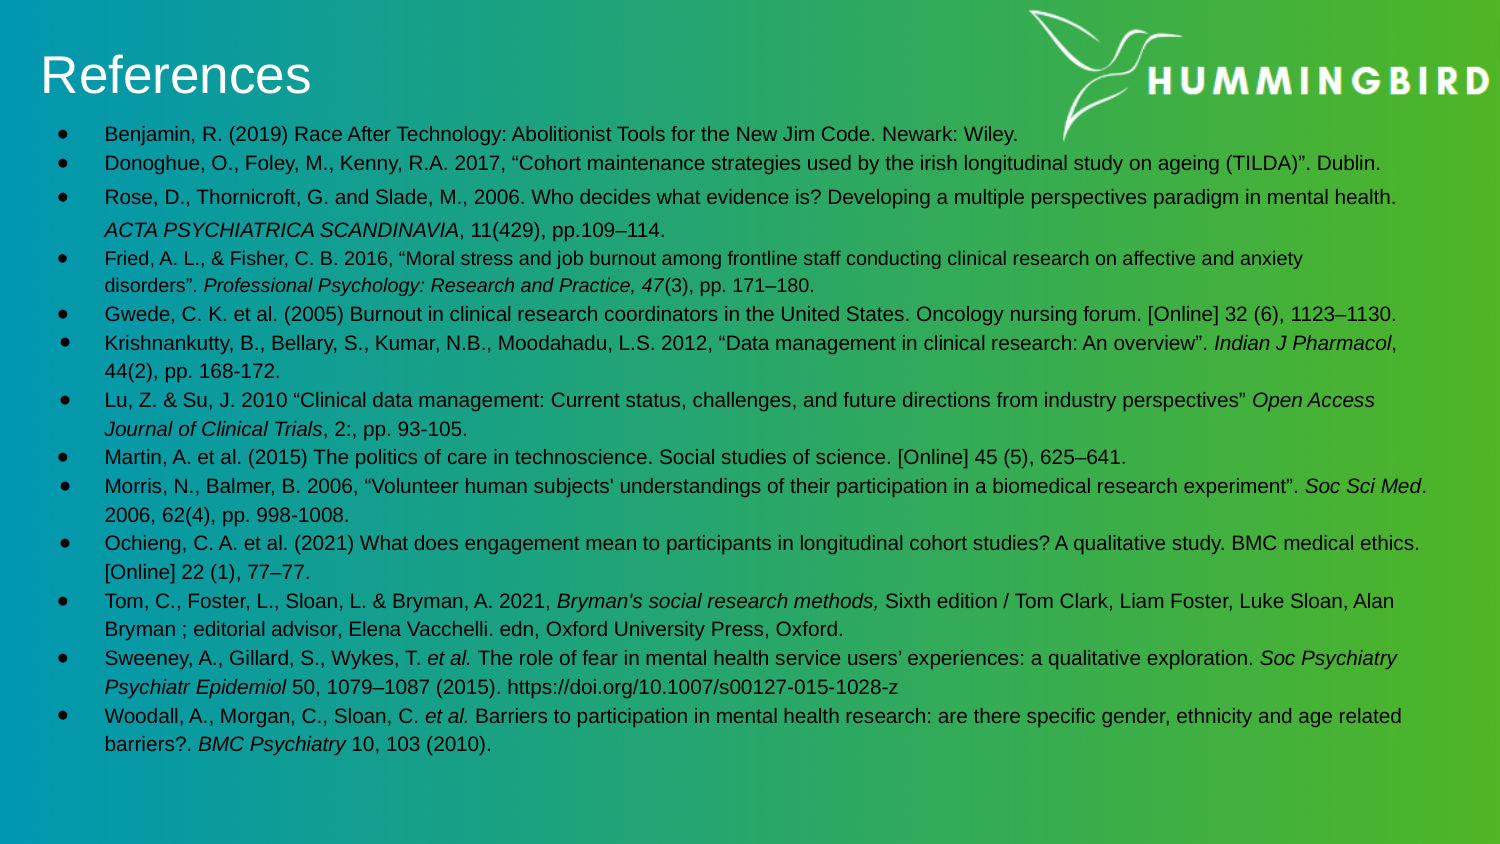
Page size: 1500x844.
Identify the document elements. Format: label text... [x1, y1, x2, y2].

list Benjamin, R. (2019) Race After Technology: Abolitionist Tools for the New Jim Code. Newark: Wiley. Donoghue, O., Foley, M., Kenny, R.A. 2017, “Cohort maintenance strategies used by the irish longitudinal study on ageing (TILDA)”. Dublin. Rose, D., Thornicroft, G. and Slade, M., 2006. Who decides what evidence is? Developing a multiple perspectives paradigm in mental health. ACTA PSYCHIATRICA SCANDINAVIA, 11(429), pp.109–114. Fried, A. L., & Fisher, C. B. 2016, “Moral stress and job burnout among frontline staff conducting clinical research on affective and anxiety disorders”. Professional Psychology: Research and Practice, 47(3), pp. 171–180. Gwede, C. K. et al. (2005) Burnout in clinical research coordinators in the United States. Oncology nursing forum. [Online] 32 (6), 1123–1130. Krishnankutty, B., Bellary, S., Kumar, N.B., Moodahadu, L.S. 2012, “Data management in clinical research: An overview”. Indian J Pharmacol, 44(2), pp. 168-172. Lu, Z. & Su, J. 2010 “Clinical data management: Current status, challenges, and future directions from industry perspectives” Open Access Journal of Clinical Trials, 2:, pp. 93-105. Martin, A. et al. (2015) The politics of care in technoscience. Social studies of science. [Online] 45 (5), 625–641. Morris, N., Balmer, B. 2006, “Volunteer human subjects' understandings of their participation in a biomedical research experiment”. Soc Sci Med. 2006, 62(4), pp. 998-1008. Ochieng, C. A. et al. (2021) What does engagement mean to participants in longitudinal cohort studies? A qualitative study. BMC medical ethics. [Online] 22 (1), 77–77. Tom, C., Foster, L., Sloan, L. & Bryman, A. 2021, Bryman's social research methods, Sixth edition / Tom Clark, Liam Foster, Luke Sloan, Alan Bryman ; editorial advisor, Elena Vacchelli. edn, Oxford University Press, Oxford. Sweeney, A., Gillard, S., Wykes, T. et al. The role of fear in mental health service users’ experiences: a qualitative exploration. Soc Psychiatry Psychiatr Epidemiol 50, 1079–1087 (2015). https://doi.org/10.1007/s00127-015-1028-z Woodall, A., Morgan, C., Sloan, C. et al. Barriers to participation in mental health research: are there specific gender, ethnicity and age related barriers?. BMC Psychiatry 10, 103 (2010). [14, 102, 1460, 833]
picture [0, 0, 1500, 844]
title References [25, 25, 1424, 102]
